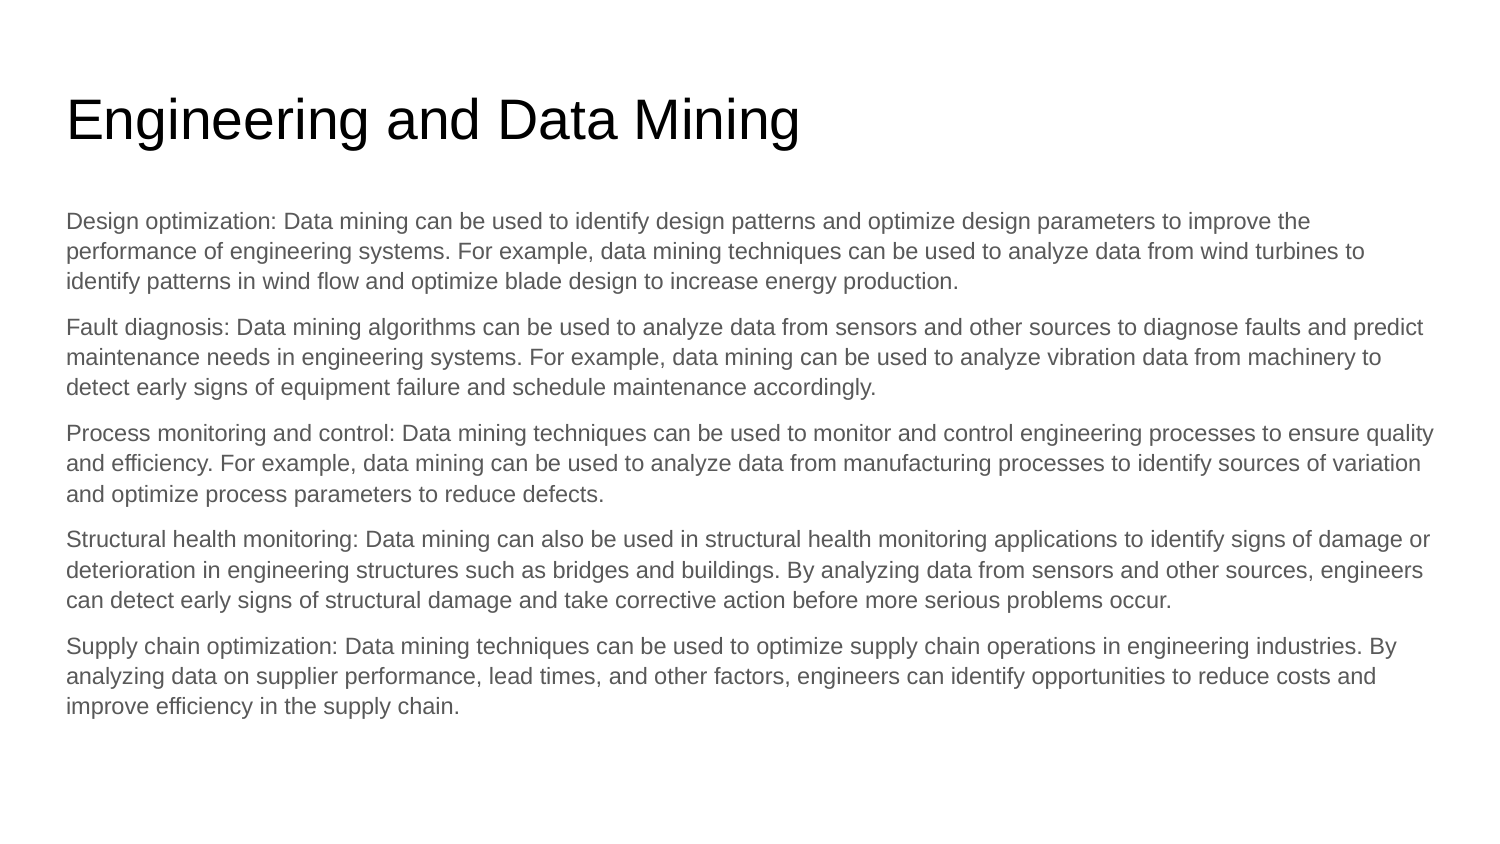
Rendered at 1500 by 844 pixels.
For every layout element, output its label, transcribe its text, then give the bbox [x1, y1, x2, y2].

title Engineering and Data Mining [51, 72, 1449, 167]
list Design optimization: Data mining can be used to identify design patterns and optimize design parameters to improve the performance of engineering systems. For example, data mining techniques can be used to analyze data from wind turbines to identify patterns in wind flow and optimize blade design to increase energy production. Fault diagnosis: Data mining algorithms can be used to analyze data from sensors and other sources to diagnose faults and predict maintenance needs in engineering systems. For example, data mining can be used to analyze vibration data from machinery to detect early signs of equipment failure and schedule maintenance accordingly. Process monitoring and control: Data mining techniques can be used to monitor and control engineering processes to ensure quality and efficiency. For example, data mining can be used to analyze data from manufacturing processes to identify sources of variation and optimize process parameters to reduce defects. Structural health monitoring: Data mining can also be used in structural health monitoring applications to identify signs of damage or deterioration in engineering structures such as bridges and buildings. By analyzing data from sensors and other sources, engineers can detect early signs of structural damage and take corrective action before more serious problems occur. Supply chain optimization: Data mining techniques can be used to optimize supply chain operations in engineering industries. By analyzing data on supplier performance, lead times, and other factors, engineers can identify opportunities to reduce costs and improve efficiency in the supply chain. [51, 189, 1449, 750]
